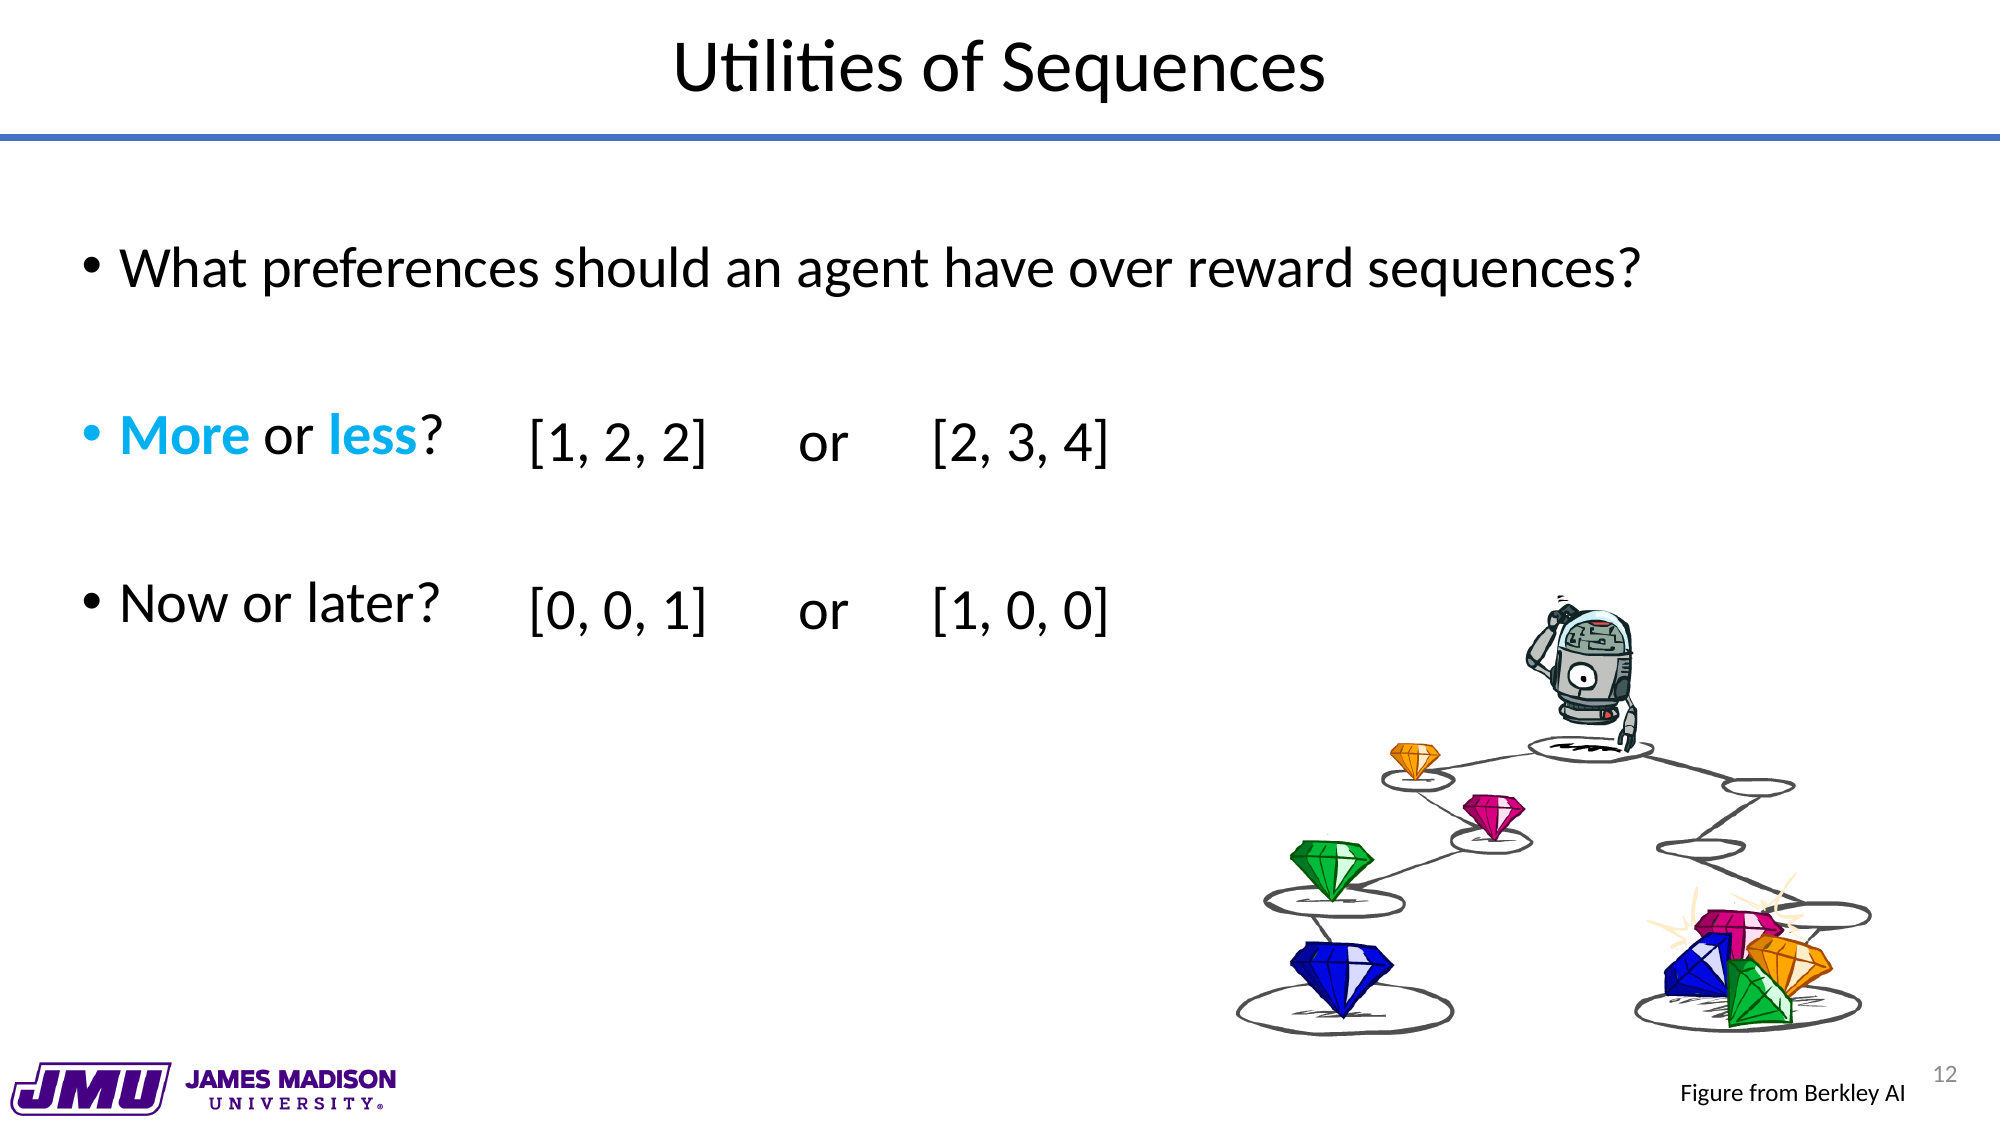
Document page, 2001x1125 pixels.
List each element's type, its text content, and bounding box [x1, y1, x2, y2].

slide_number 12 [1870, 1042, 1973, 1103]
picture [0, 1042, 410, 1125]
title Utilities of Sequences [0, 0, 2000, 134]
list What preferences should an agent have over reward sequences? More or less? Now or later? [66, 229, 1934, 1005]
text_box [2, 3, 4] [916, 395, 1126, 480]
text_box [1, 2, 2] [514, 395, 724, 480]
text_box [0, 0, 1] [514, 564, 724, 649]
text_box or [770, 564, 865, 649]
text_box [1, 0, 0] [916, 564, 1126, 649]
picture [1199, 574, 1963, 1060]
text_box Figure from Berkley AI [1623, 1072, 1922, 1114]
text_box or [770, 395, 865, 480]
